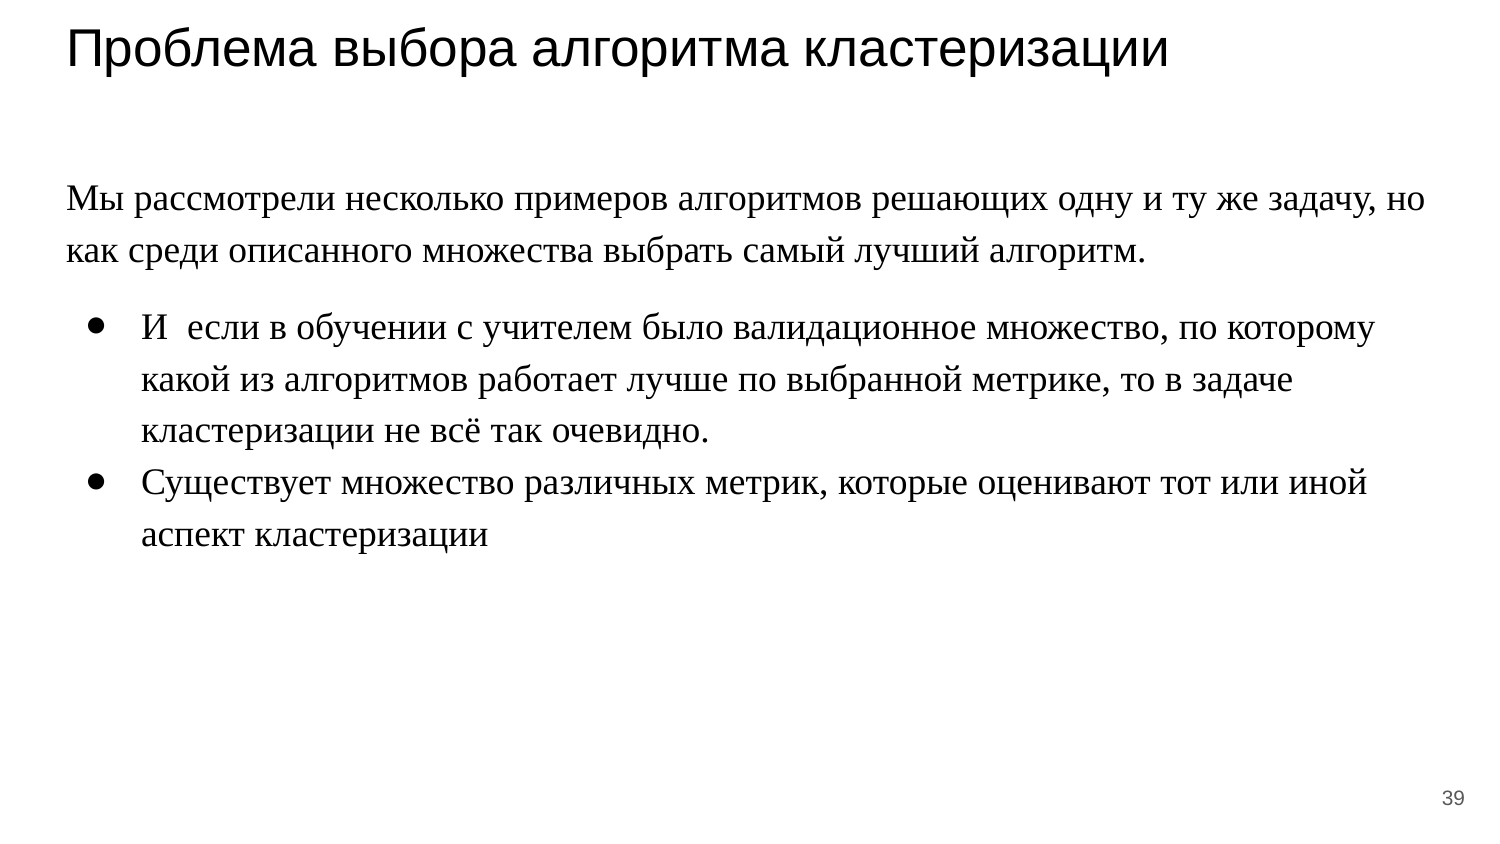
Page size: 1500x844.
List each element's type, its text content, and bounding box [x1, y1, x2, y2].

title Проблема выбора алгоритма кластеризации [51, 0, 1449, 92]
slide_number ‹#› [1389, 764, 1480, 830]
list Мы рассмотрели несколько примеров алгоритмов решающих одну и ту же задачу, но как среди описанного множества выбрать самый лучший алгоритм. И если в обучении с учителем было валидационное множество, по которому какой из алгоритмов работает лучше по выбранной метрике, то в задаче кластеризации не всё так очевидно. Существует множество различных метрик, которые оценивают тот или иной аспект кластеризации [51, 151, 1449, 712]
